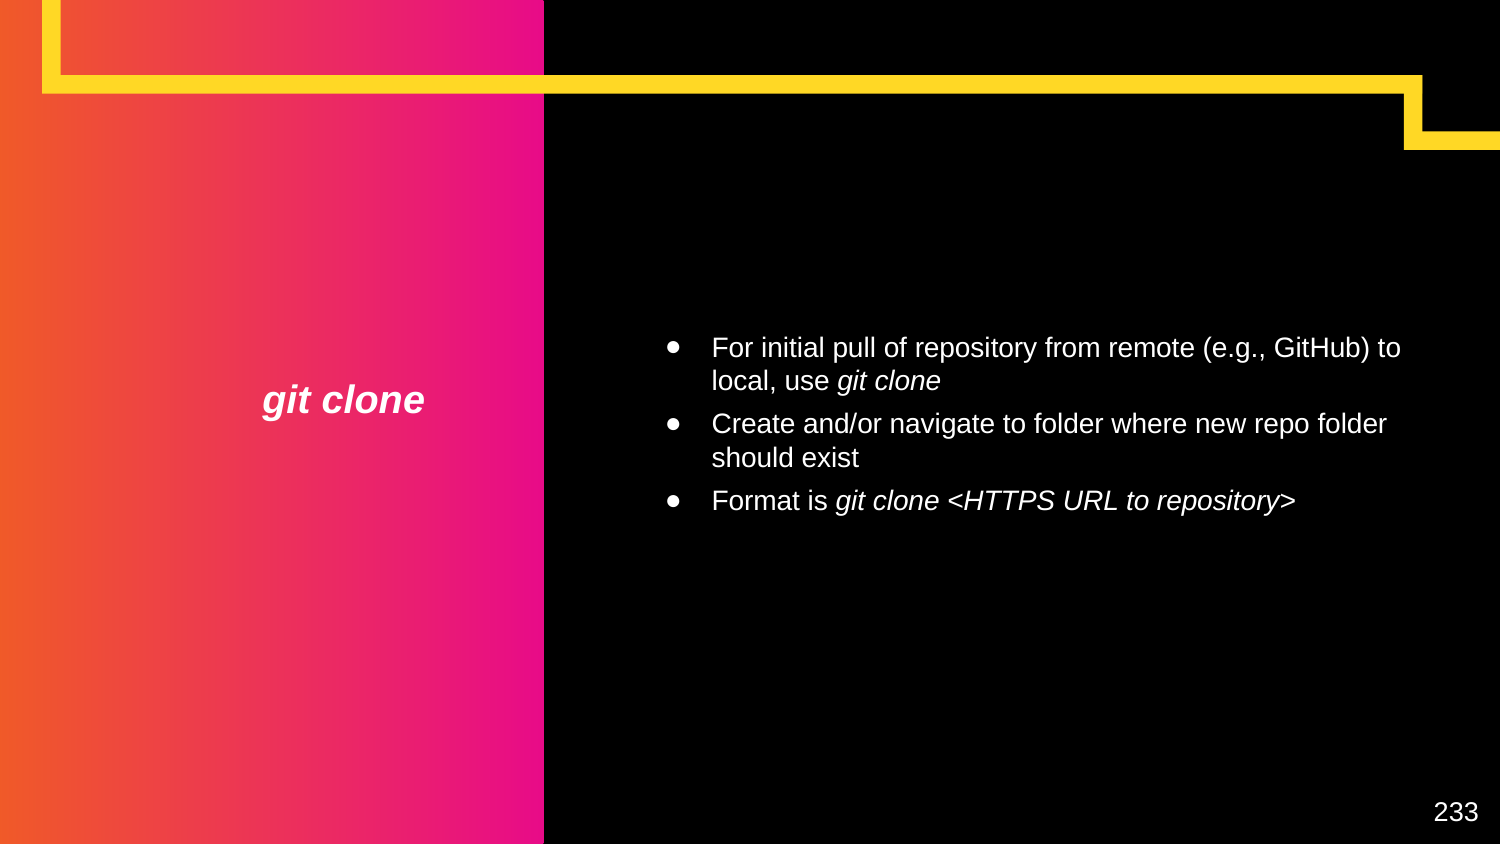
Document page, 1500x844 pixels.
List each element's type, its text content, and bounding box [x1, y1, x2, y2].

title git clone [42, 343, 433, 430]
slide_number 233 [1403, 779, 1494, 844]
text_box For initial pull of repository from remote (e.g., GitHub) to local, use git clone Create and/or navigate to folder where new repo folder should exist Format is git clone <HTTPS URL to repository> [636, 321, 1455, 524]
